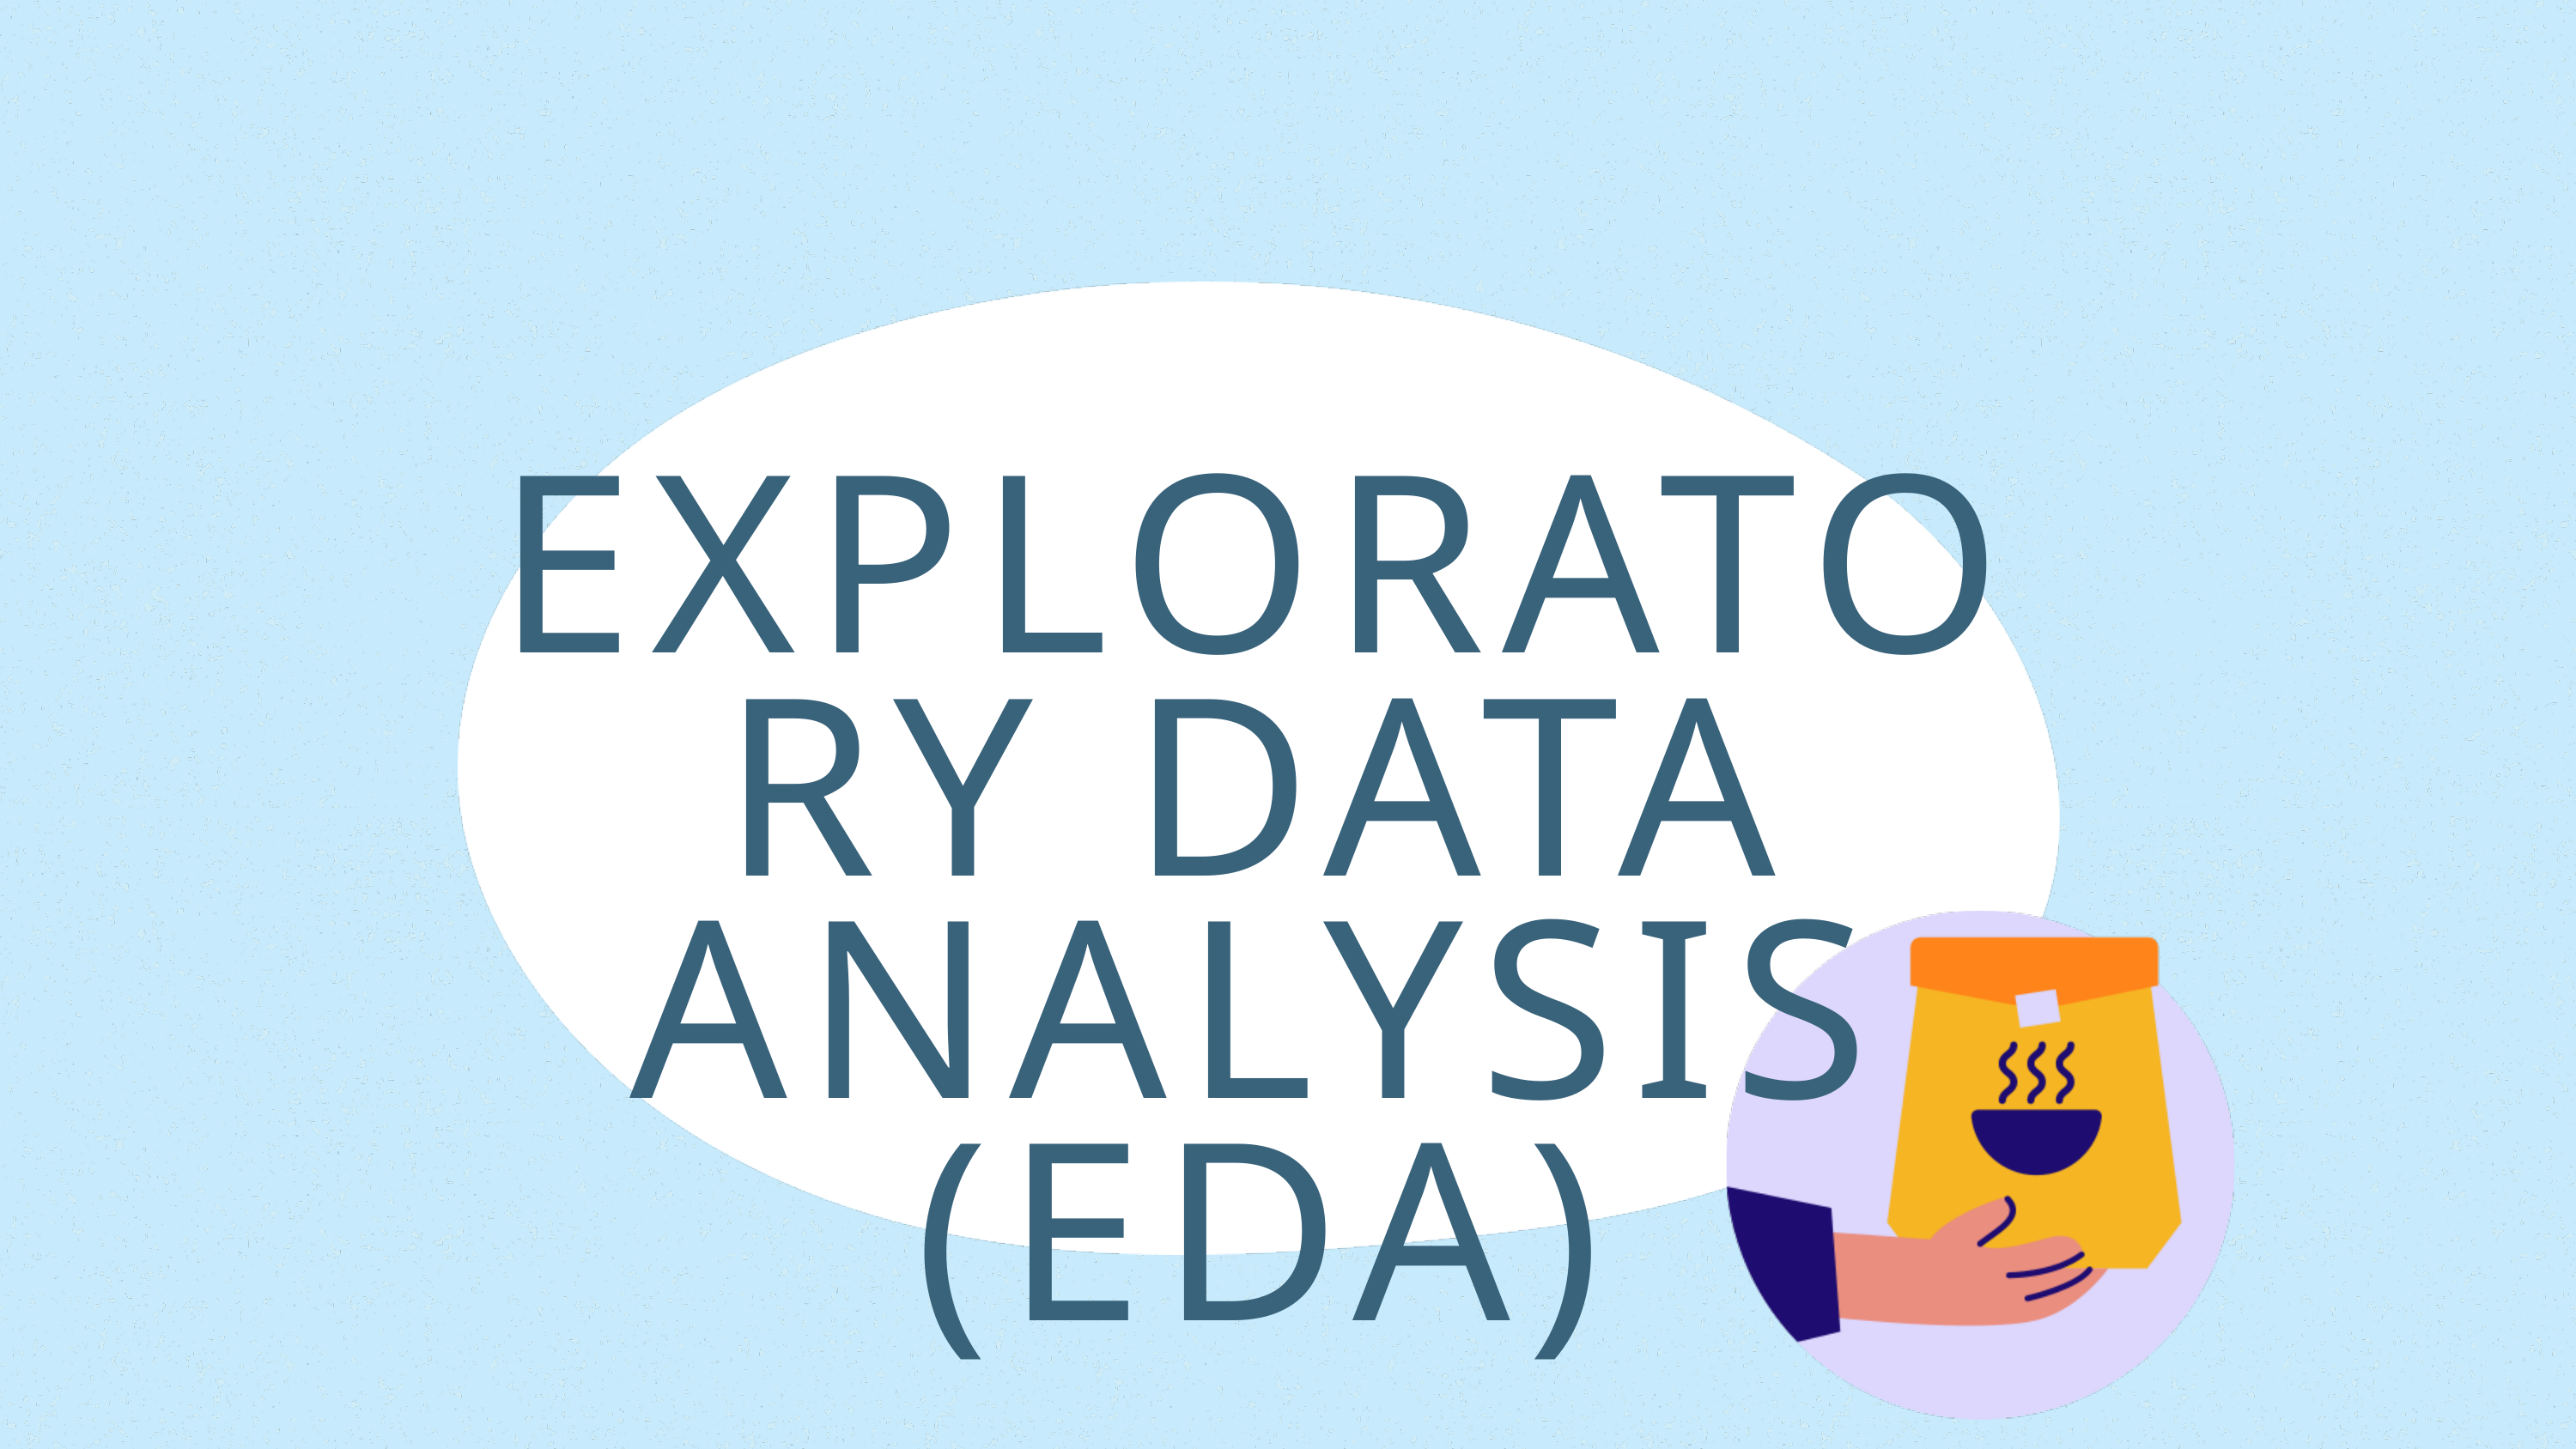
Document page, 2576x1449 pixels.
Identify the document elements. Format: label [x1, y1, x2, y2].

text_box [0, 0, 2576, 1449]
